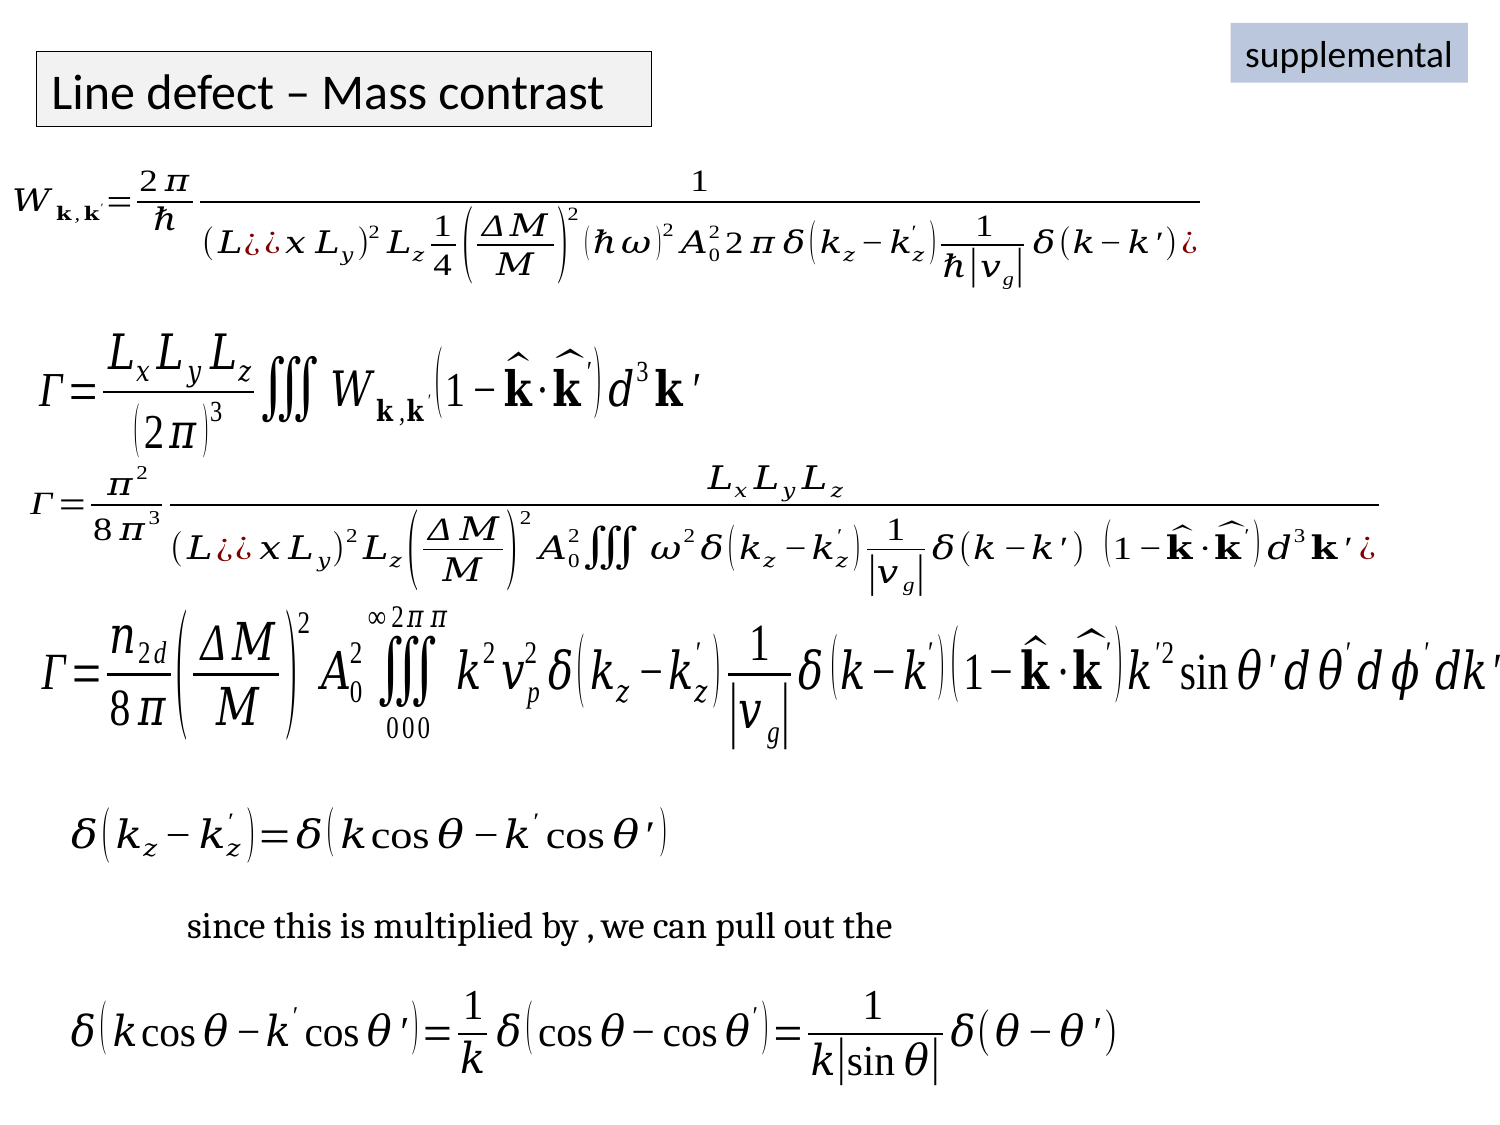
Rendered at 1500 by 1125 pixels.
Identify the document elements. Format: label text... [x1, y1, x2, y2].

text_box Line defect – Mass contrast [36, 51, 652, 127]
text_box supplemental [1230, 22, 1468, 83]
